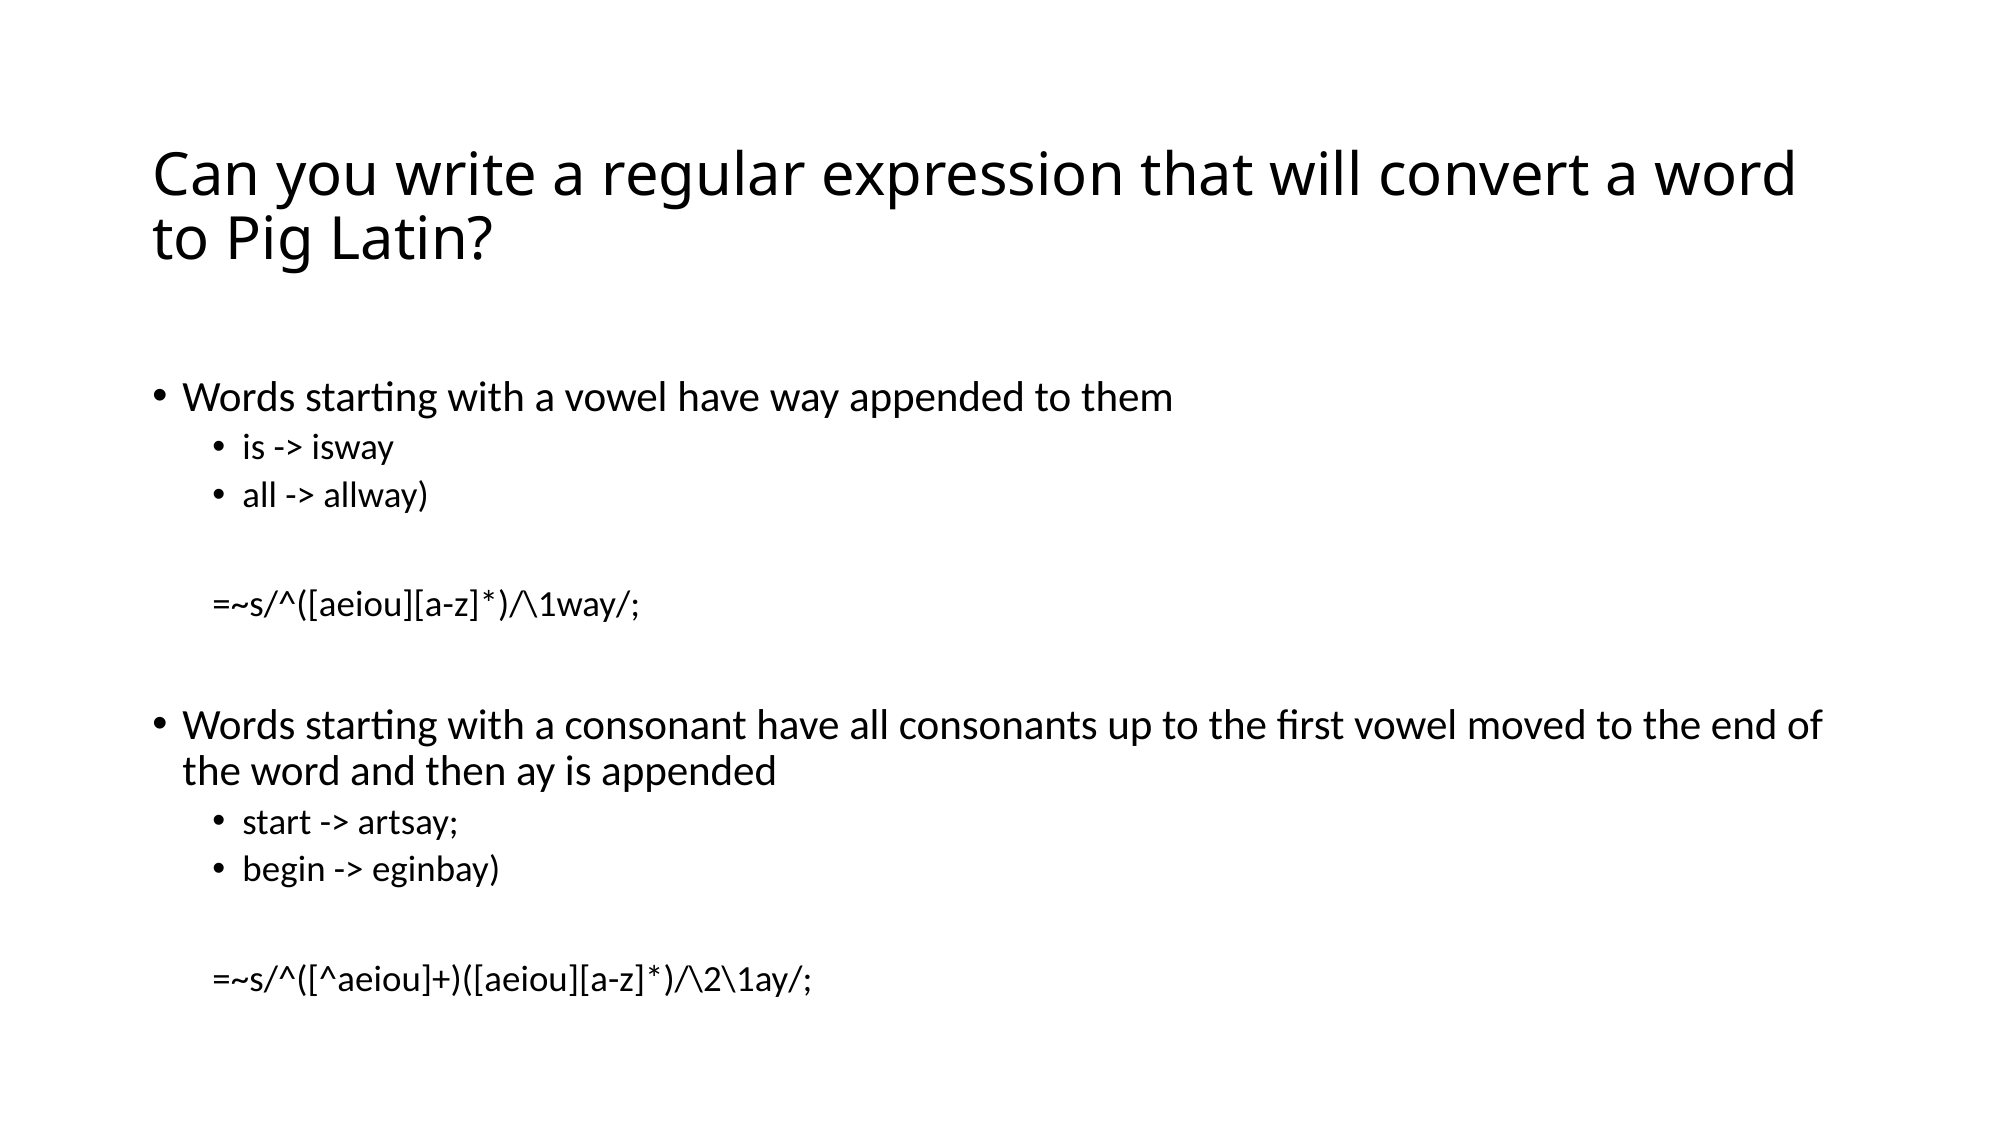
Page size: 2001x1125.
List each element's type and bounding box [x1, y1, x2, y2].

list [137, 299, 1863, 1014]
title [137, 134, 1863, 299]
